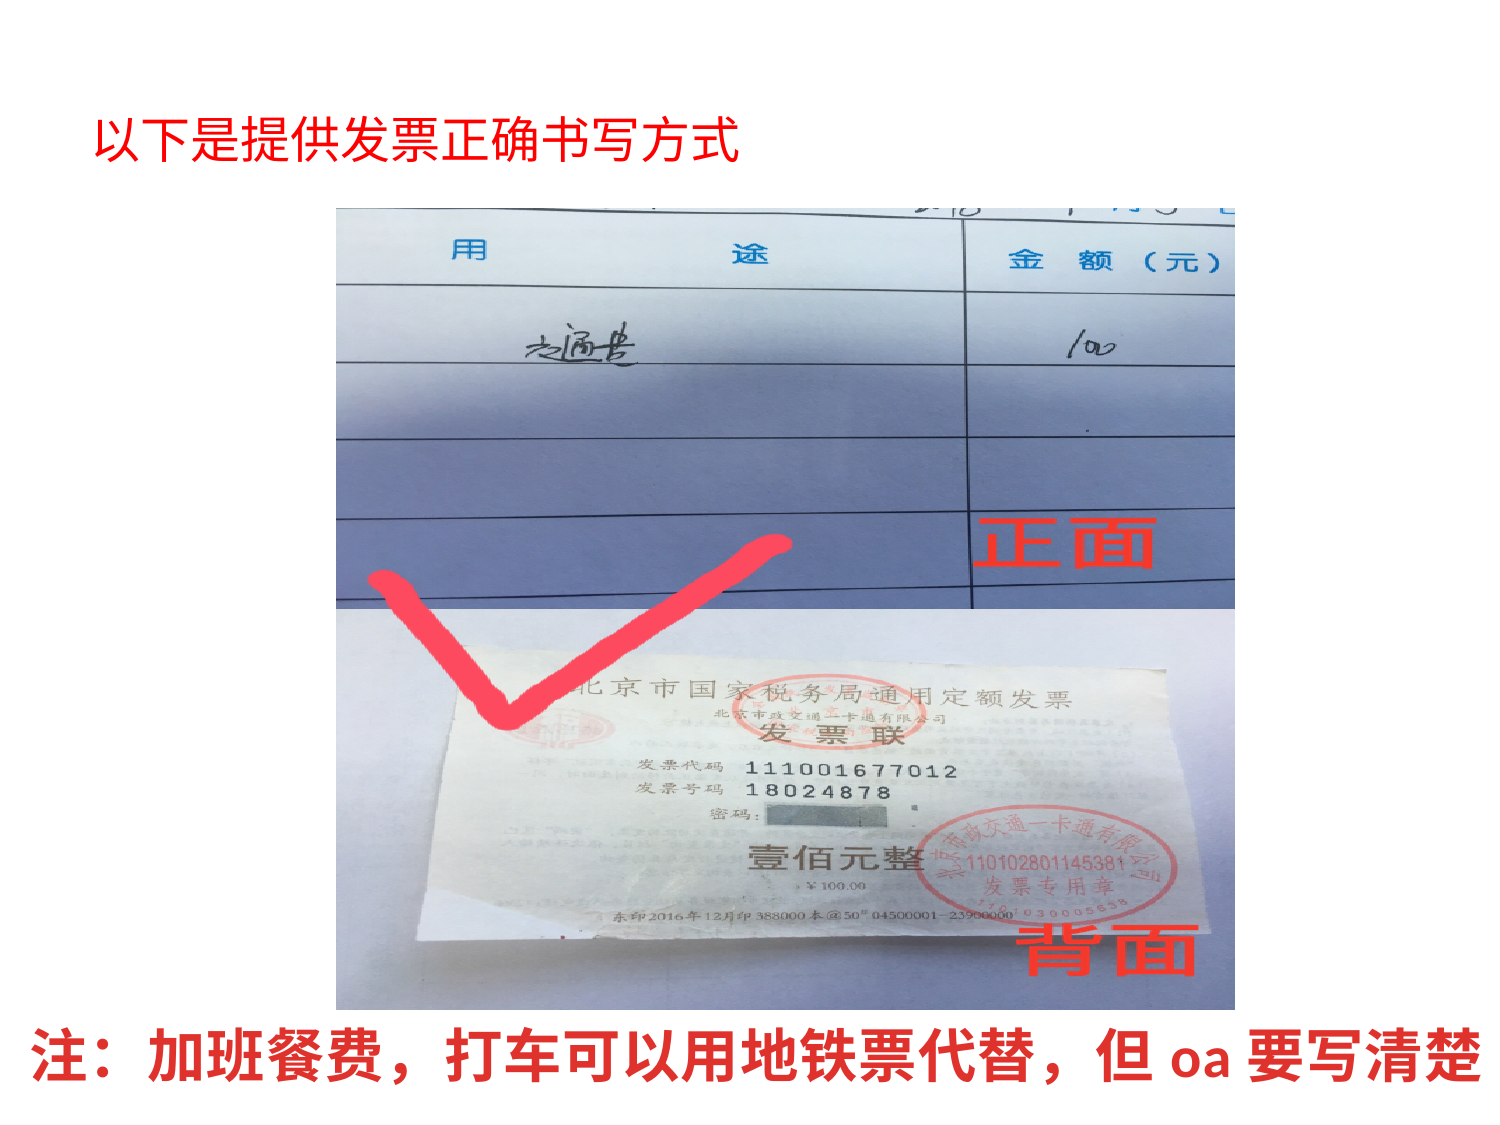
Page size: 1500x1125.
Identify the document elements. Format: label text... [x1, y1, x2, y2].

title 以下是提供发票正确书写方式 [75, 45, 1425, 233]
text_box 注：加班餐费，打车可以用地铁票代替，但oa要写清楚 [11, 1011, 1500, 1097]
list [336, 207, 1235, 1010]
